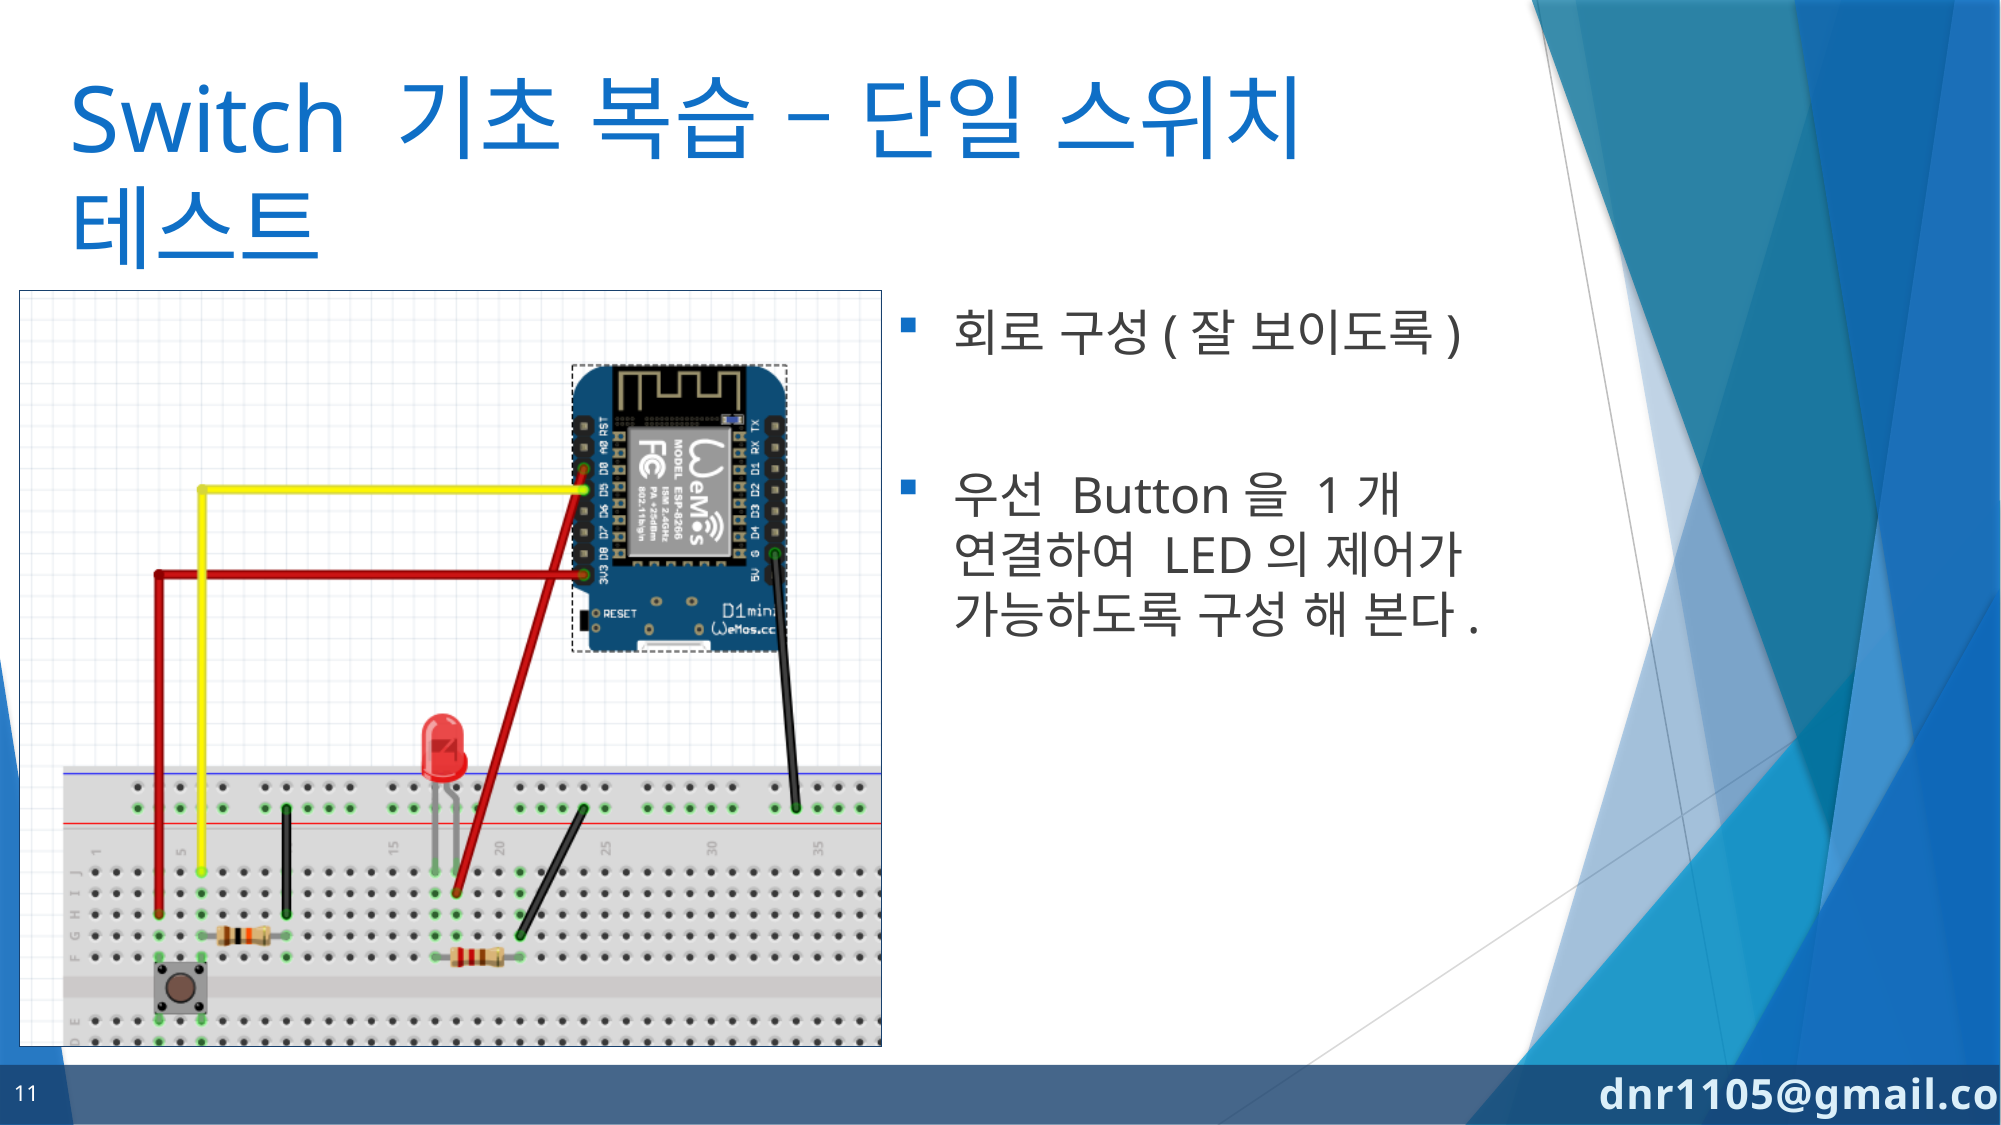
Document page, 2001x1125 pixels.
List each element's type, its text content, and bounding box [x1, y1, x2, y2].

title Switch 기초 복습 – 단일 스위치 테스트 [55, 62, 1590, 279]
slide_number 11 [0, 1064, 91, 1125]
list 회로 구성(잘 보이도록) 우선 Button을 1개 연결하여 LED의 제어가 가능하도록 구성 해 본다. [887, 294, 1591, 1047]
picture [18, 290, 883, 1048]
